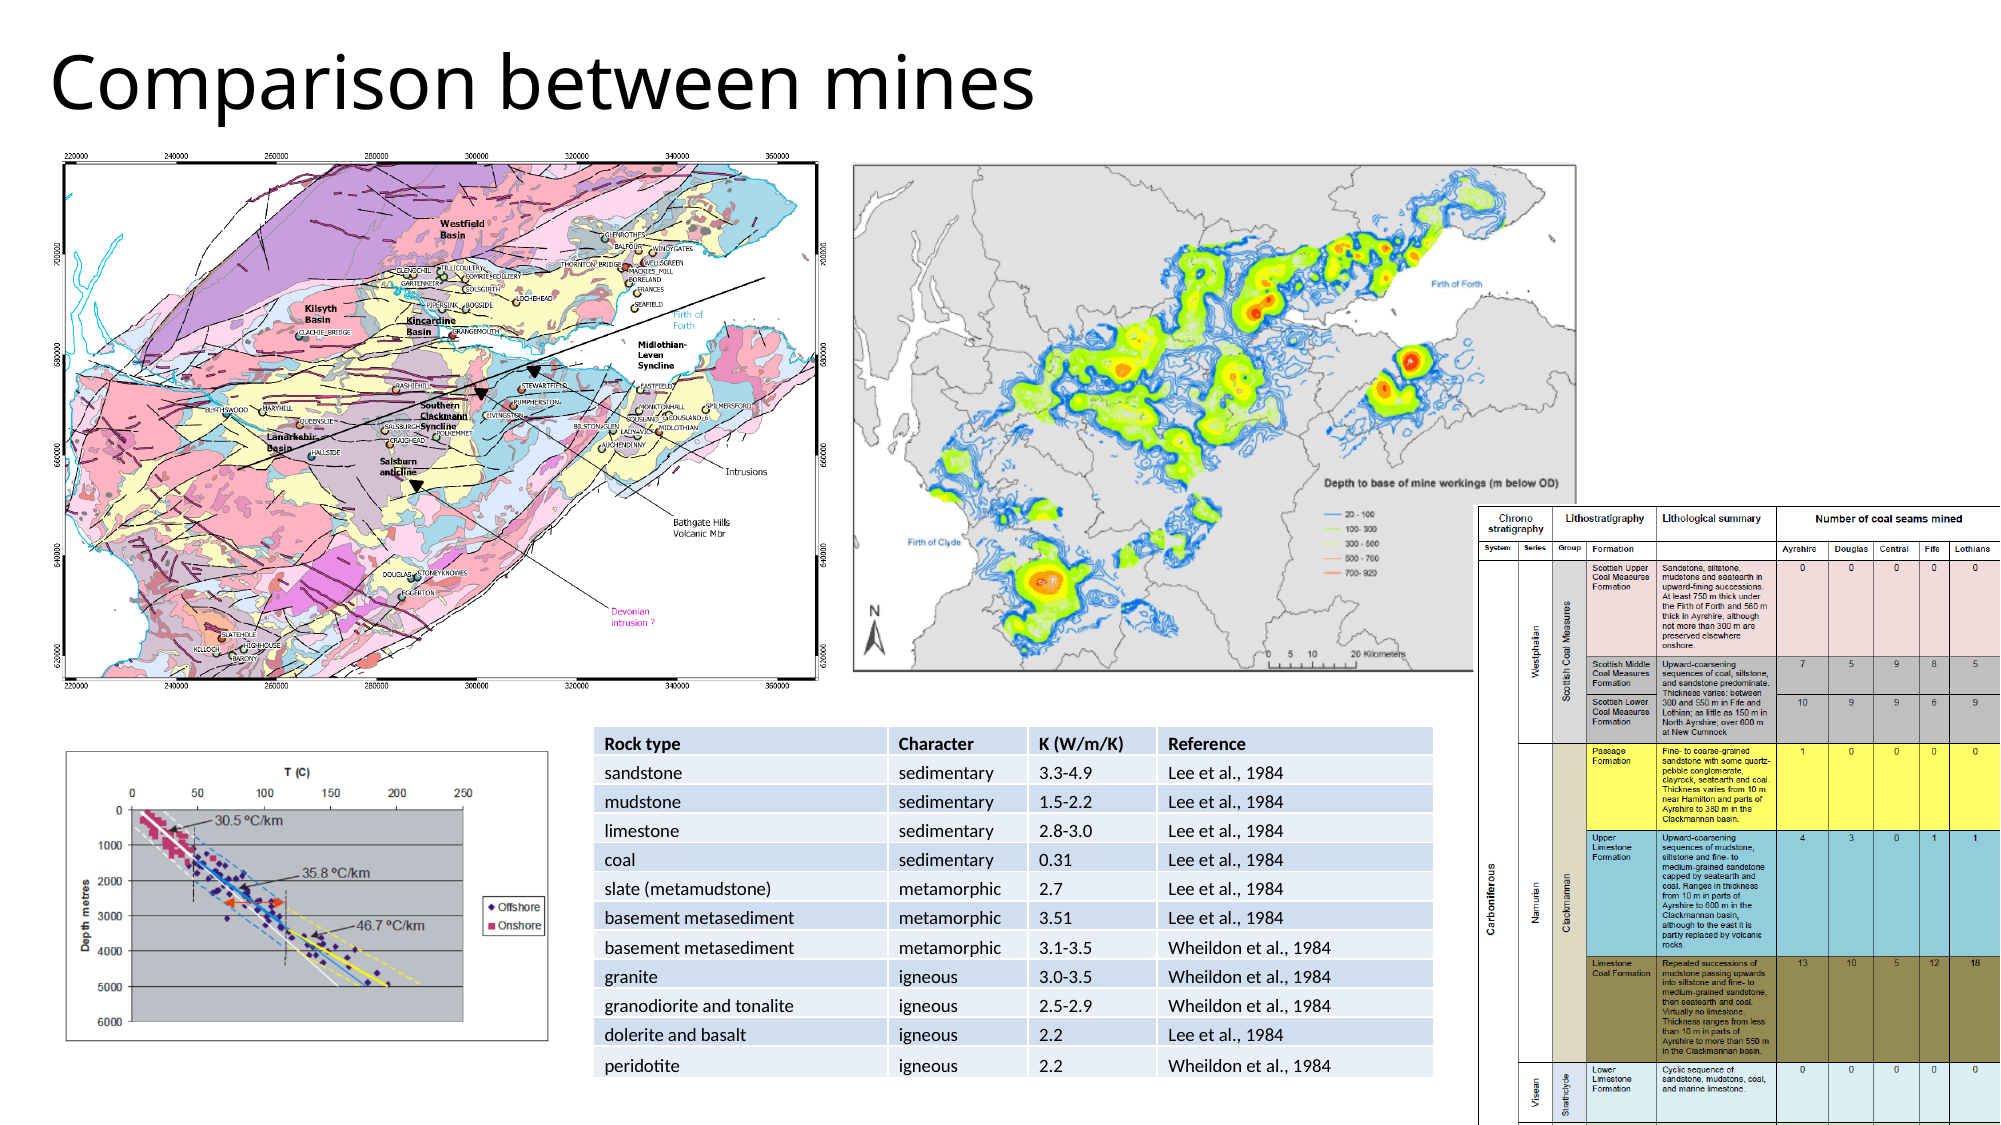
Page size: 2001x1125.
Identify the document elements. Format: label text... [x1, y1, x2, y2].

table_cell 2.2 [1029, 1047, 1156, 1077]
table_cell 3.1-3.5 [1029, 931, 1156, 958]
table_cell metamorphic [889, 931, 1027, 958]
table_cell sedimentary [889, 843, 1027, 871]
table_cell 2.5-2.9 [1029, 989, 1156, 1016]
table_cell basement metasediment [594, 902, 887, 929]
table_cell slate (metamudstone) [594, 872, 887, 900]
table_cell coal [594, 843, 887, 871]
table_cell dolerite and basalt [594, 1018, 887, 1045]
table_cell limestone [594, 814, 887, 842]
table_cell basement metasediment [594, 931, 887, 958]
table_cell 2.7 [1029, 872, 1156, 900]
table_cell Lee et al., 1984 [1158, 814, 1433, 842]
table_cell Lee et al., 1984 [1158, 1018, 1433, 1045]
table_cell Wheildon et al., 1984 [1158, 931, 1433, 958]
picture [1473, 504, 2000, 1125]
table_cell 2.2 [1029, 1018, 1156, 1045]
table_cell igneous [889, 960, 1027, 987]
table_cell granodiorite and tonalite [594, 989, 887, 1016]
table_cell metamorphic [889, 902, 1027, 929]
table_cell 2.8-3.0 [1029, 814, 1156, 842]
table_cell Lee et al., 1984 [1158, 756, 1433, 783]
table_header K (W/m/K) [1029, 727, 1156, 754]
table_header Rock type [594, 727, 887, 754]
table_cell 0.31 [1029, 843, 1156, 871]
table_cell sandstone [594, 756, 887, 783]
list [845, 158, 1585, 679]
table_cell 3.0-3.5 [1029, 960, 1156, 987]
table_cell Lee et al., 1984 [1158, 872, 1433, 900]
table_cell sedimentary [889, 814, 1027, 842]
table_cell peridotite [594, 1047, 887, 1077]
table_cell Lee et al., 1984 [1158, 843, 1433, 871]
table_header Reference [1158, 727, 1433, 754]
table_cell mudstone [594, 785, 887, 812]
table_cell sedimentary [889, 756, 1027, 783]
table_cell Wheildon et al., 1984 [1158, 989, 1433, 1016]
picture [61, 748, 555, 1044]
table_cell sedimentary [889, 785, 1027, 812]
table_cell granite [594, 960, 887, 987]
table_cell 3.51 [1029, 902, 1156, 929]
table_cell Wheildon et al., 1984 [1158, 960, 1433, 987]
table_cell igneous [889, 989, 1027, 1016]
table_header Character [889, 727, 1027, 754]
table_cell Lee et al., 1984 [1158, 785, 1433, 812]
table_cell igneous [889, 1018, 1027, 1045]
table_cell Lee et al., 1984 [1158, 902, 1433, 929]
picture [44, 146, 836, 691]
table_cell Wheildon et al., 1984 [1158, 1047, 1433, 1077]
table_cell 1.5-2.2 [1029, 785, 1156, 812]
title Comparison between mines [34, 24, 1760, 147]
table_cell 3.3-4.9 [1029, 756, 1156, 783]
table_cell metamorphic [889, 872, 1027, 900]
table_cell igneous [889, 1047, 1027, 1077]
